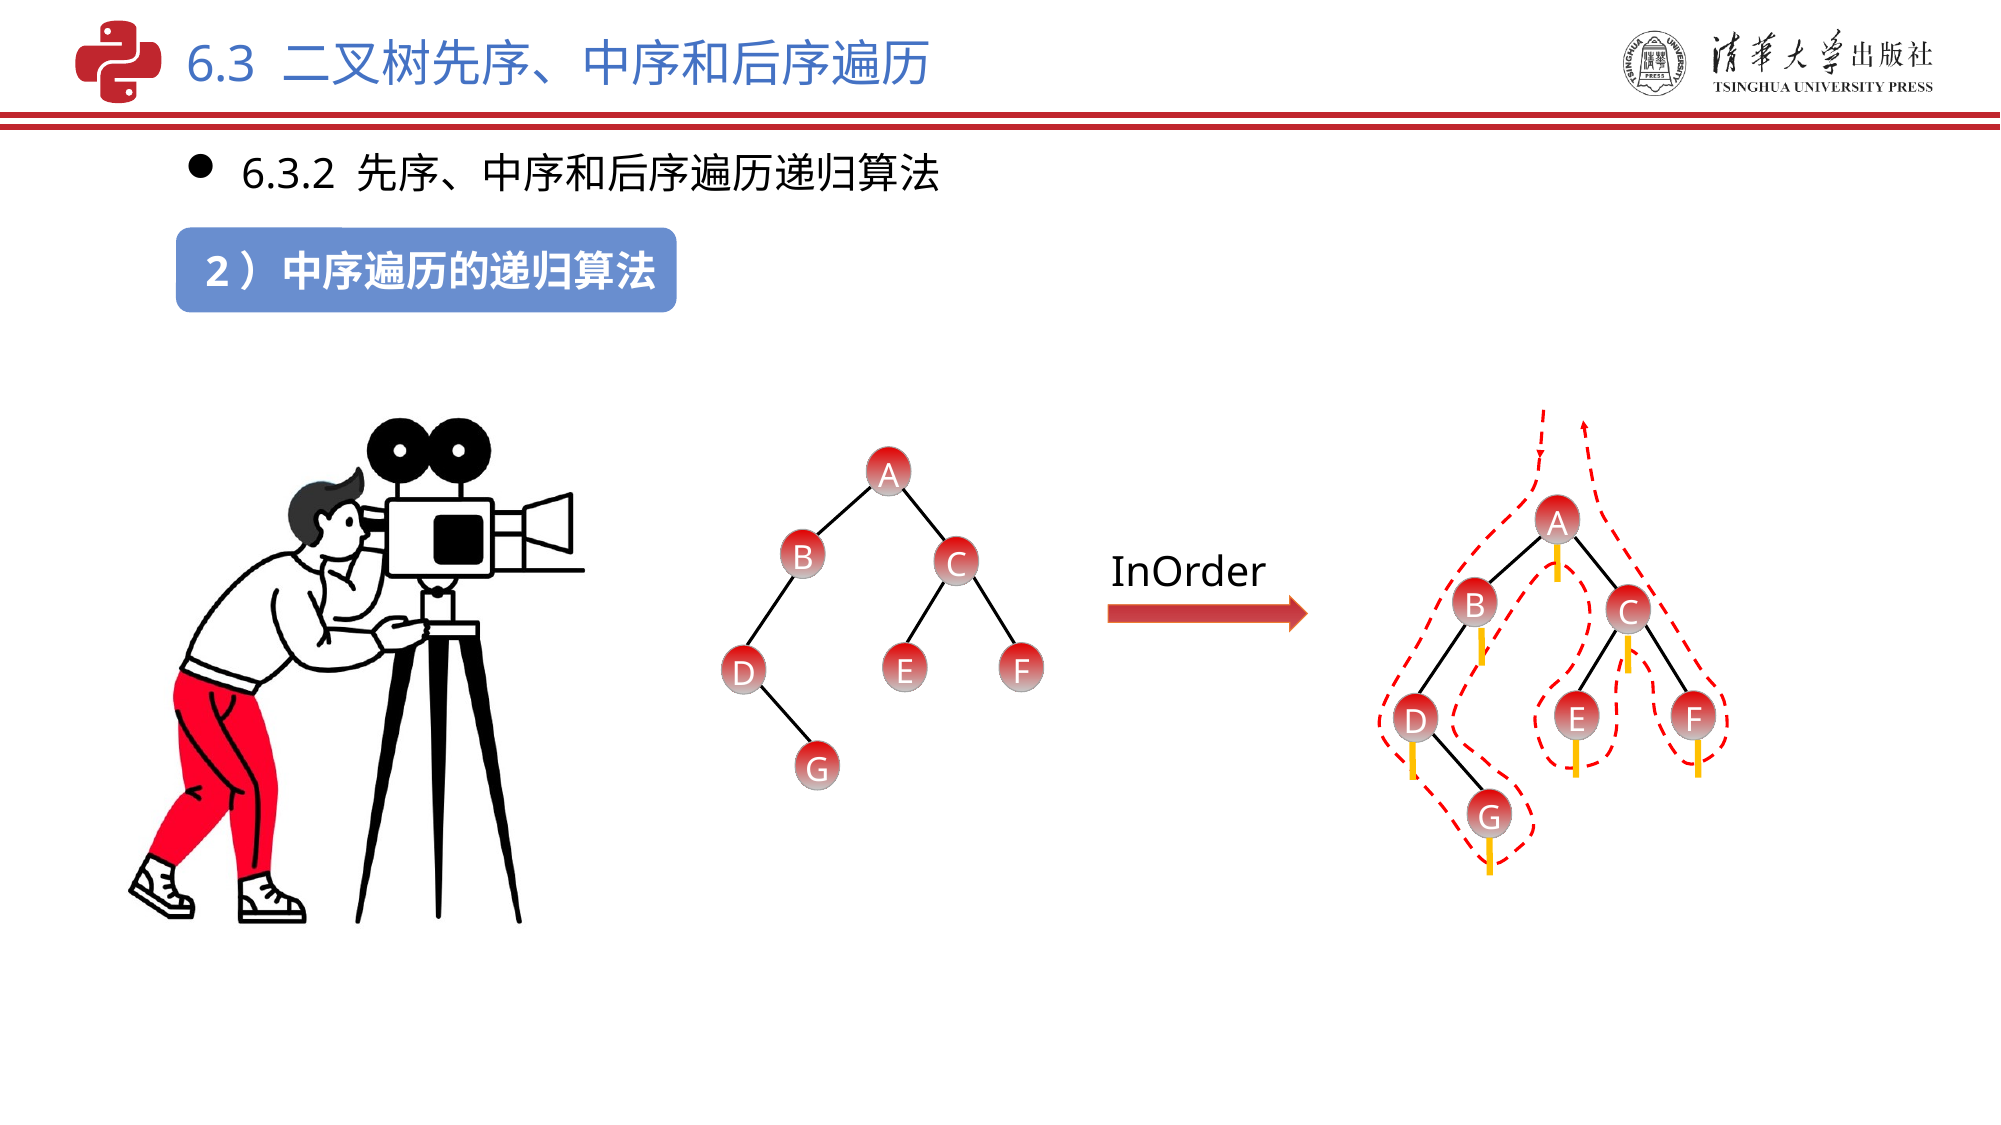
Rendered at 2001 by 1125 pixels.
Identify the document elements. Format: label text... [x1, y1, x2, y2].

text_box 6.3 二叉树先序、中序和后序遍历 [171, 24, 947, 99]
text_box [1107, 603, 1309, 633]
picture [88, 272, 642, 1035]
text_box InOrder [1096, 537, 1319, 603]
text_box 6.3.2 先序、中序和后序遍历递归算法 [170, 139, 966, 204]
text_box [176, 227, 677, 313]
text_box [1377, 409, 1729, 876]
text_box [721, 446, 1044, 790]
